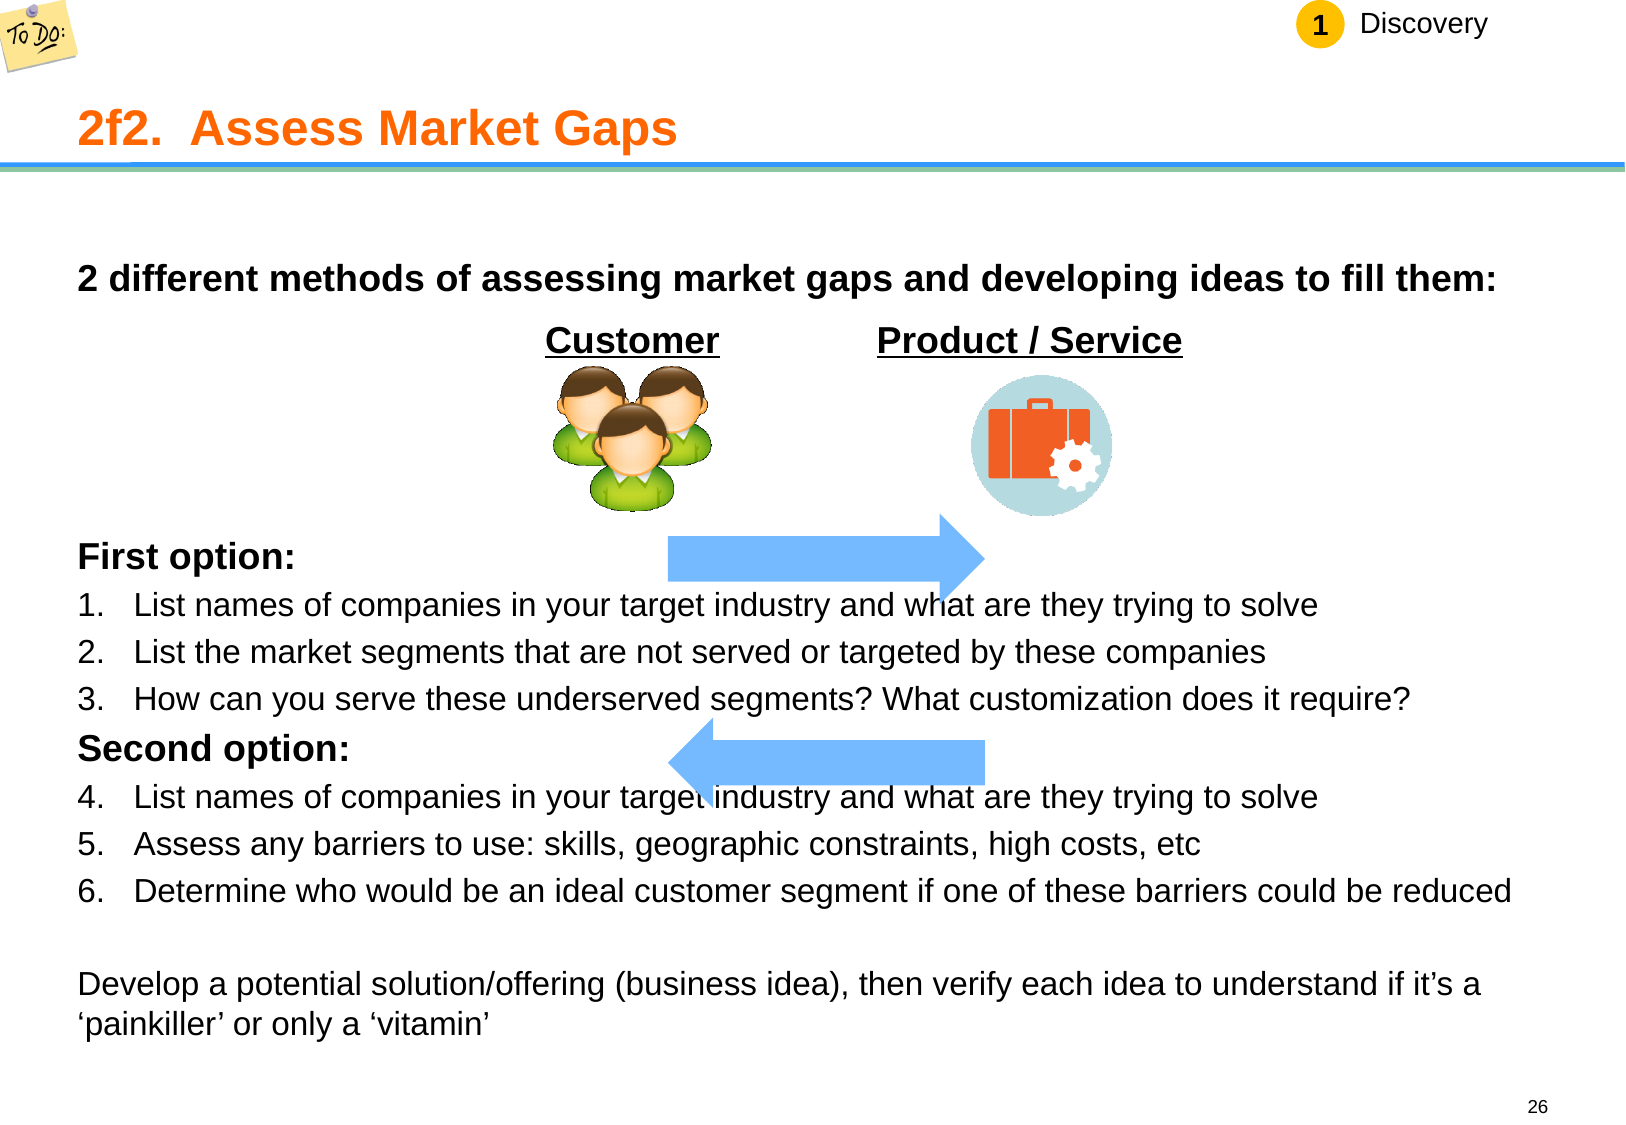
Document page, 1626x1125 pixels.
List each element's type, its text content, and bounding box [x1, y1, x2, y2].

picture [971, 375, 1112, 517]
picture [0, 0, 78, 74]
title 2f2. Assess Market Gaps [77, 26, 1548, 163]
text_box Customer [531, 293, 734, 452]
text_box [665, 511, 988, 607]
text_box Discovery [1345, 0, 1504, 55]
list 2 different methods of assessing market gaps and developing ideas to fill them: First option: List names of companies in your target industry and what are they trying to solve List the market segments that are not served or targeted by these companies How can you serve these underserved segments? What customization does it require? Second option: List names of companies in your target industry and what are they trying to solve Assess any barriers to use: skills, geographic constraints, high costs, etc Determine who would be an ideal customer segment if one of these barriers could be reduced Develop a potential solution/offering (business idea), then verify each idea to understand if it’s a ‘painkiller’ or only a ‘vitamin’ [77, 231, 1548, 1005]
text_box [665, 715, 988, 810]
text_box 1 [1296, 0, 1345, 49]
text_box Product / Service [872, 293, 1188, 452]
picture [548, 354, 716, 523]
